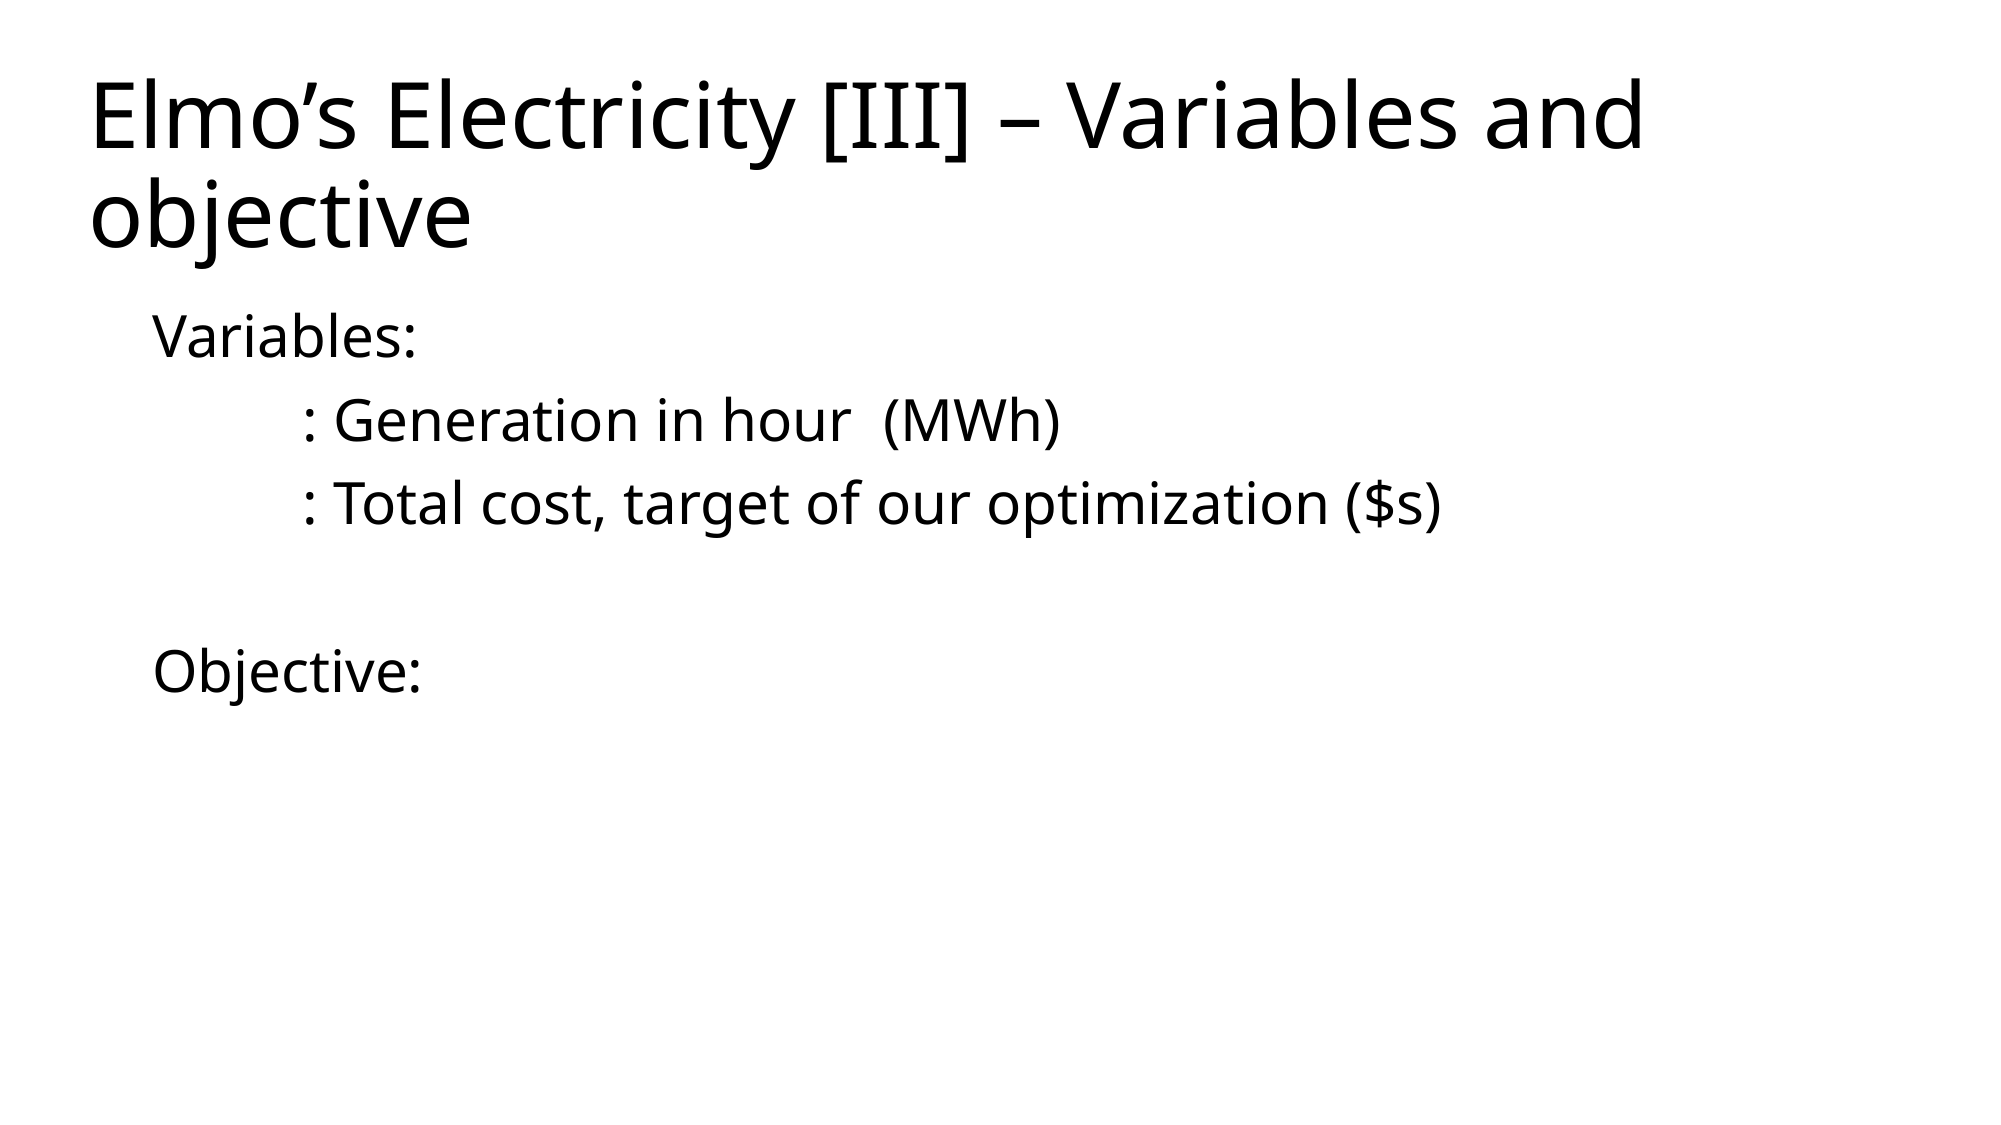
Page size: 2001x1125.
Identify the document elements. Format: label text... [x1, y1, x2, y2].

title Elmo’s Electricity [III] – Variables and objective [73, 59, 1863, 278]
